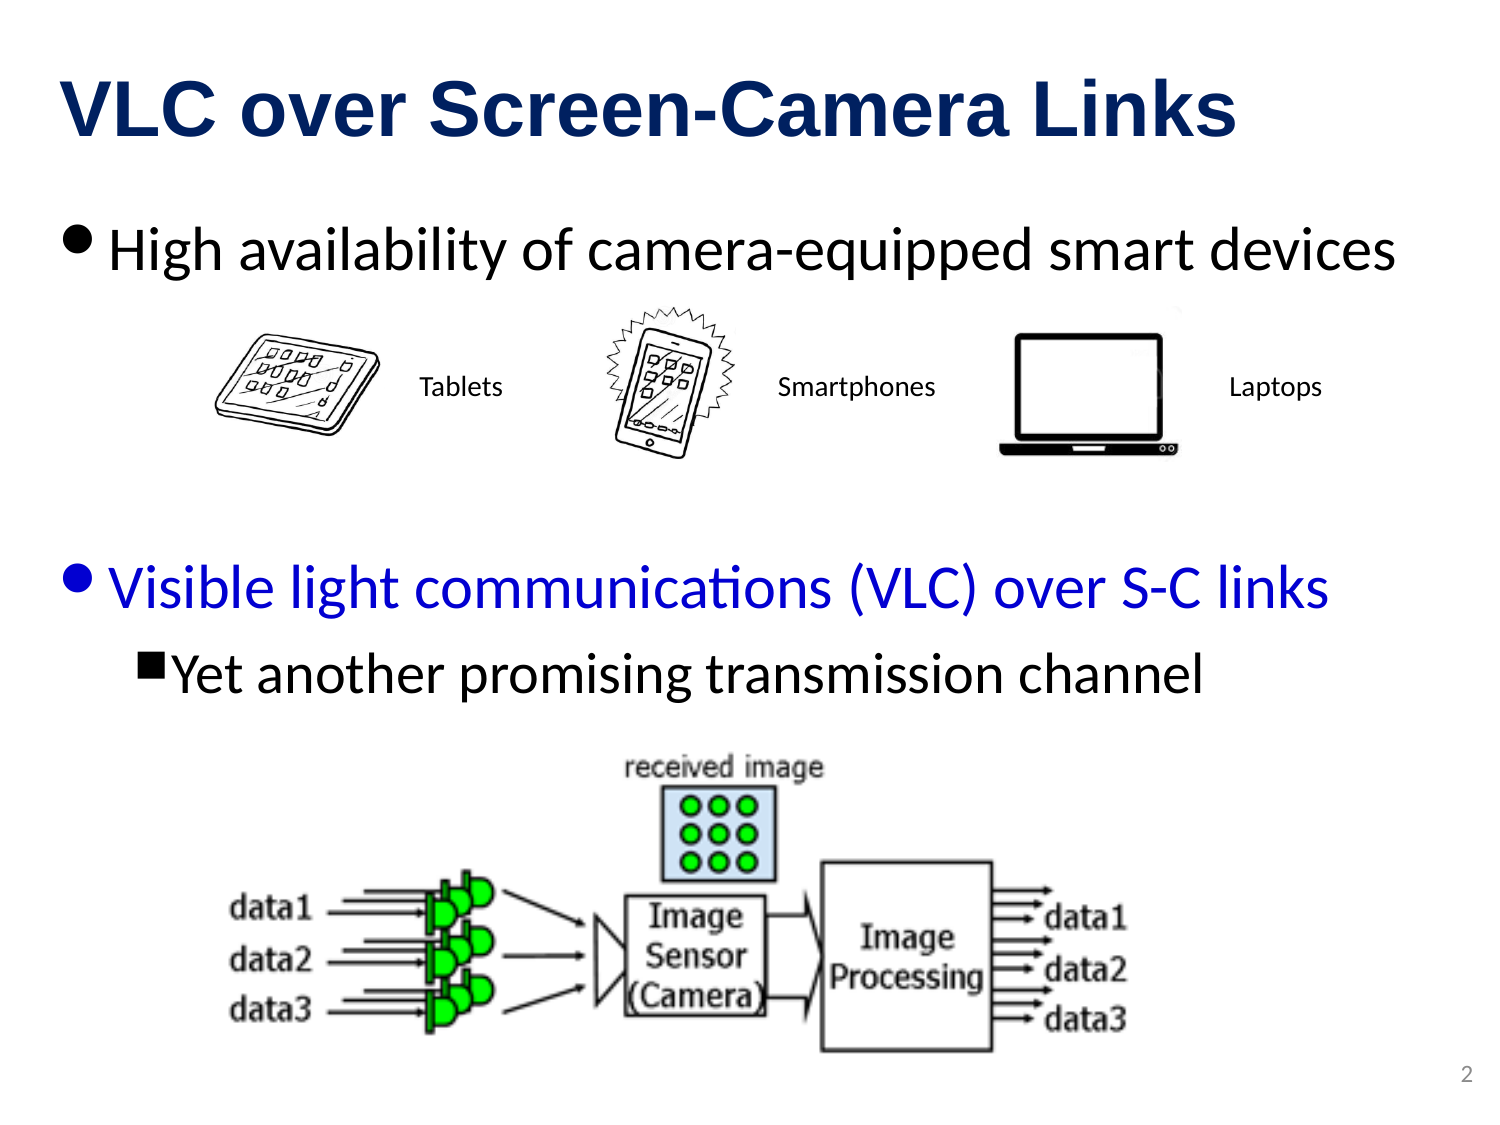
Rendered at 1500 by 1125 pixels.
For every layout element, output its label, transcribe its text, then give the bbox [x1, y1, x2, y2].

title VLC over Screen-Camera Links [44, 18, 1445, 204]
list High availability of camera-equipped smart devices [43, 208, 1457, 300]
text_box Smartphones [763, 359, 951, 410]
slide_number 2 [1150, 1042, 1489, 1103]
text_box Laptops [1214, 359, 1338, 410]
picture [602, 305, 736, 463]
picture [208, 331, 385, 438]
text_box Visible light communications (VLC) over S-C links Yet another promising transmission channel [43, 547, 1457, 764]
text_box Tablets [404, 359, 519, 410]
picture [996, 306, 1182, 462]
picture [222, 750, 1139, 1056]
